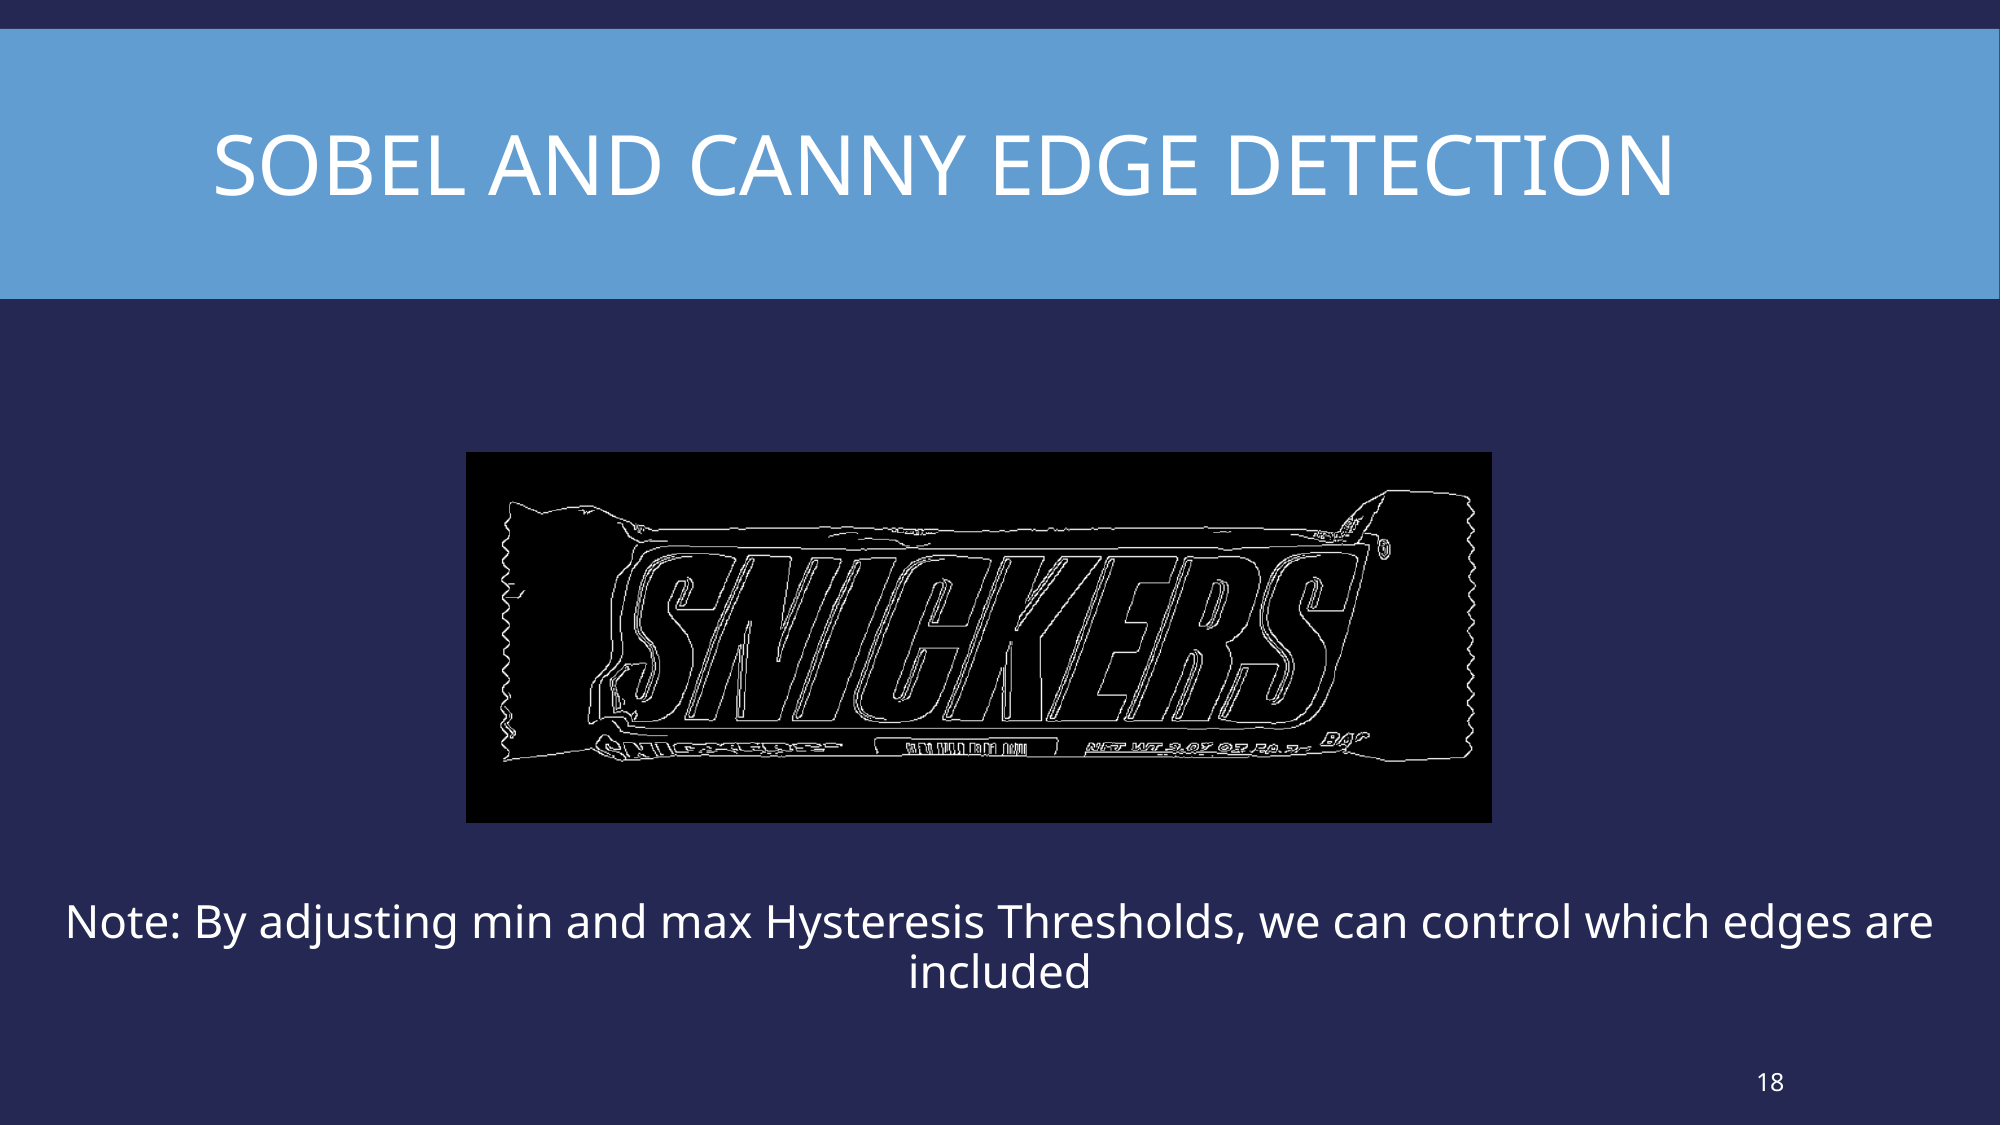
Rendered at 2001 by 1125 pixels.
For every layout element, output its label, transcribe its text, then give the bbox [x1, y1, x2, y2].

slide_number 18 [1748, 1053, 1904, 1114]
title Sobel and Canny edge detection [197, 46, 1803, 295]
picture [465, 452, 1492, 823]
list Note: By adjusting min and max Hysteresis Thresholds, we can control which edges are included [0, 336, 2000, 1054]
